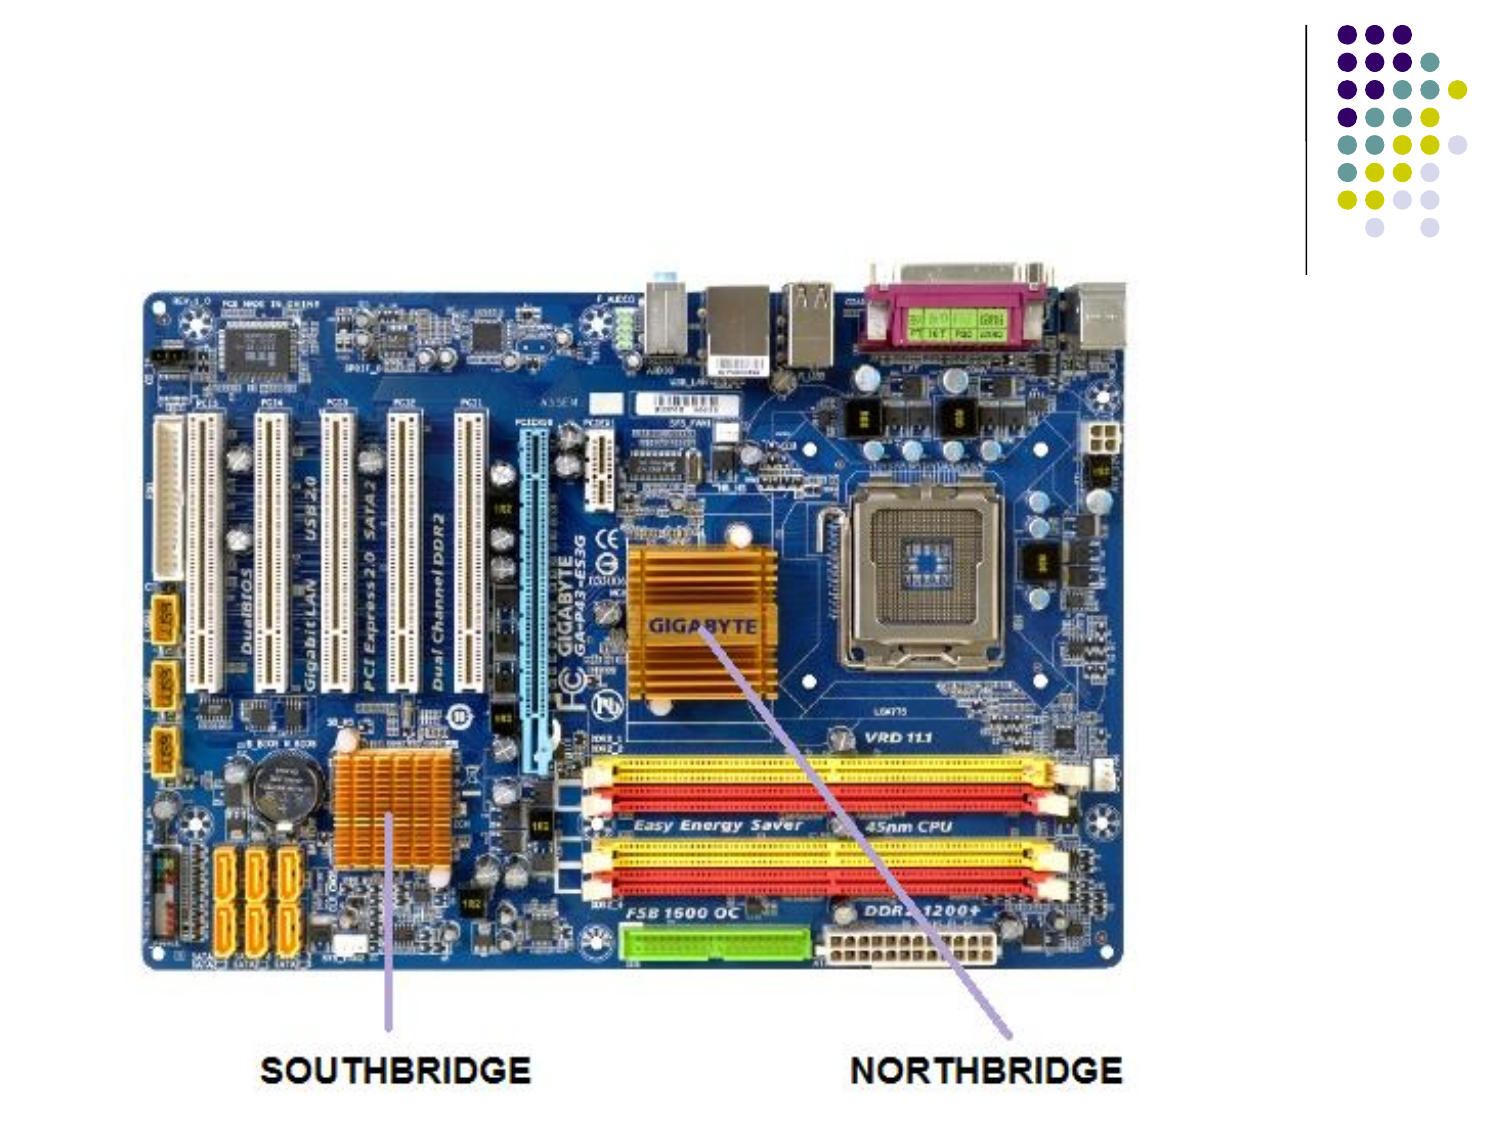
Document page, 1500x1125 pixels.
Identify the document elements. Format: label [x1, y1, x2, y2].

list [123, 241, 1159, 1125]
